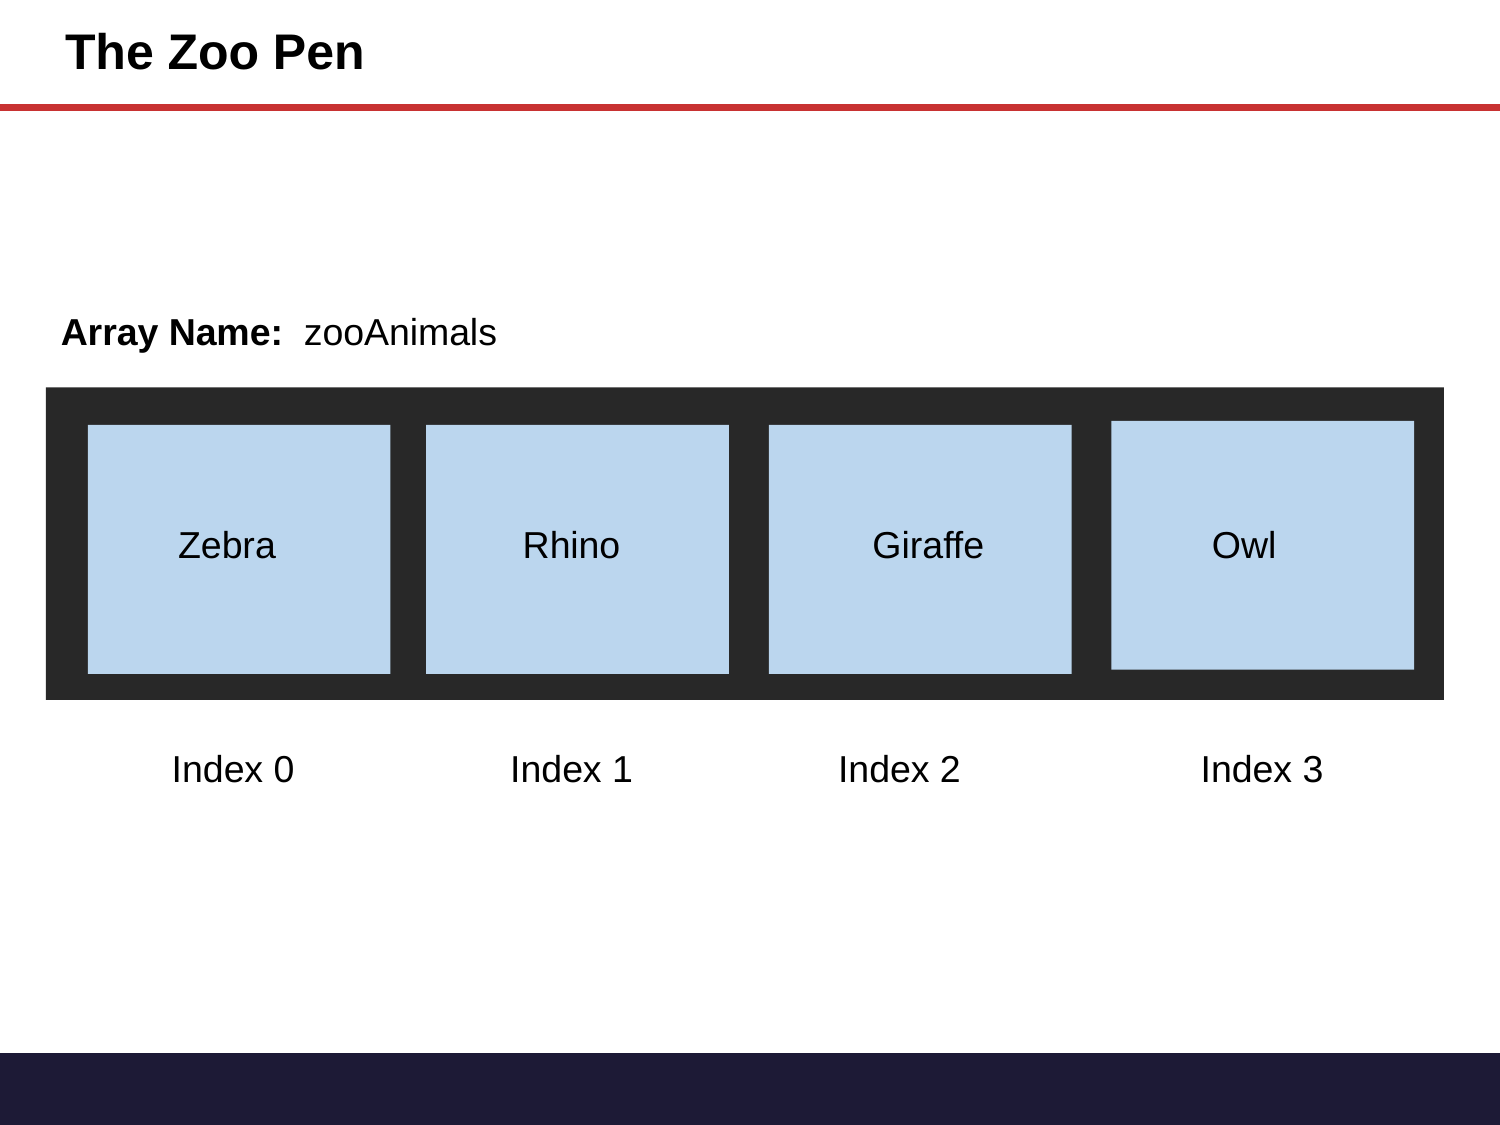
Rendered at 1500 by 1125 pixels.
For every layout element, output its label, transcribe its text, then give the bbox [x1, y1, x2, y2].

text_box [45, 387, 1444, 700]
title The Zoo Pen [50, 0, 948, 108]
text_box Rhino [507, 513, 637, 574]
text_box Zebra [163, 513, 293, 574]
text_box Giraffe [857, 513, 1001, 574]
text_box Index 1 [495, 737, 650, 798]
text_box [1111, 420, 1415, 670]
text_box Index 0 [156, 737, 322, 798]
text_box Index 2 [823, 737, 978, 798]
text_box [426, 424, 729, 674]
text_box [768, 424, 1072, 674]
text_box Owl [1196, 513, 1293, 574]
text_box Array Name: zooAnimals [45, 300, 518, 362]
text_box [87, 424, 391, 674]
text_box Index 3 [1185, 737, 1340, 798]
